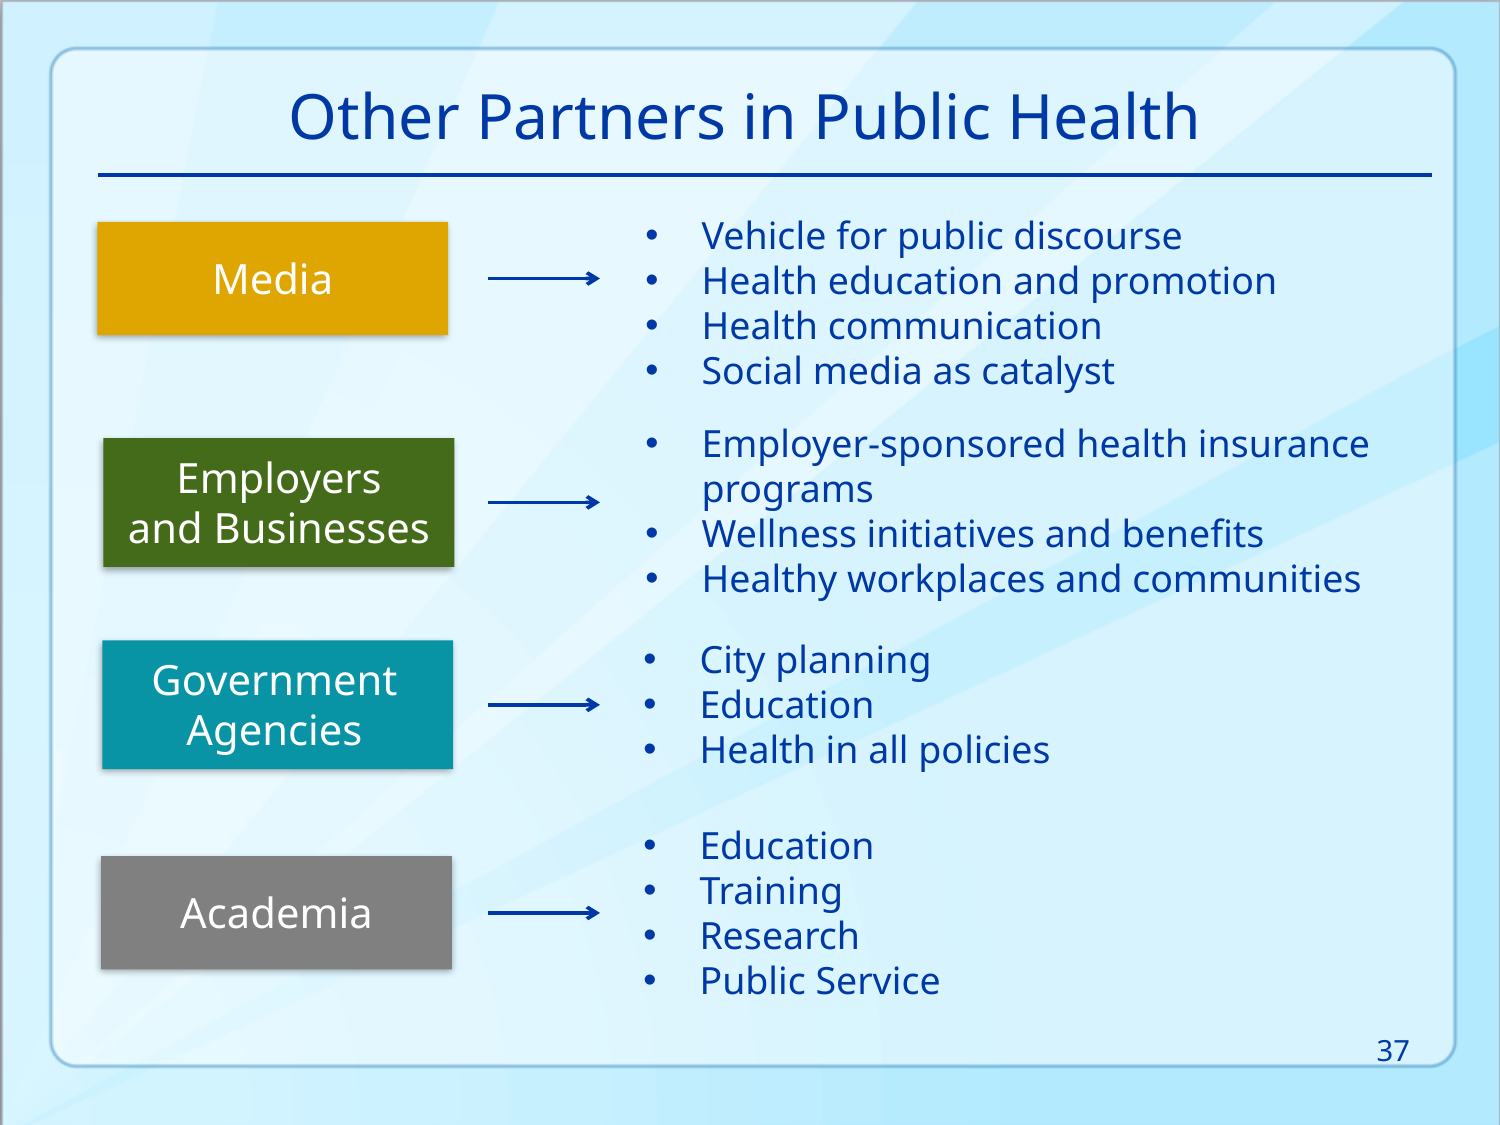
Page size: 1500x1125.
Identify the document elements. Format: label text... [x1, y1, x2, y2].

text_box Government Agencies [95, 646, 454, 762]
text_box [103, 438, 455, 444]
text_box [102, 640, 454, 646]
text_box Education Training Research Public Service [628, 814, 1026, 1009]
text_box Media [133, 245, 413, 311]
text_box Vehicle for public discourse Health education and promotion Health communication Social media as catalyst [630, 205, 1356, 400]
text_box Academia [137, 879, 416, 945]
text_box City planning Education Health in all policies [628, 629, 1101, 779]
slide_number 37 [1074, 1024, 1425, 1103]
picture [0, 0, 1500, 1125]
text_box [102, 762, 454, 770]
text_box [103, 560, 455, 567]
text_box [97, 221, 449, 336]
text_box Employer-sponsored health insurance programs Wellness initiatives and benefits Healthy workplaces and communities [630, 412, 1425, 608]
text_box Employers and Businesses [100, 444, 458, 560]
text_box [101, 856, 452, 970]
text_box Other Partners in Public Health [78, 69, 1413, 160]
